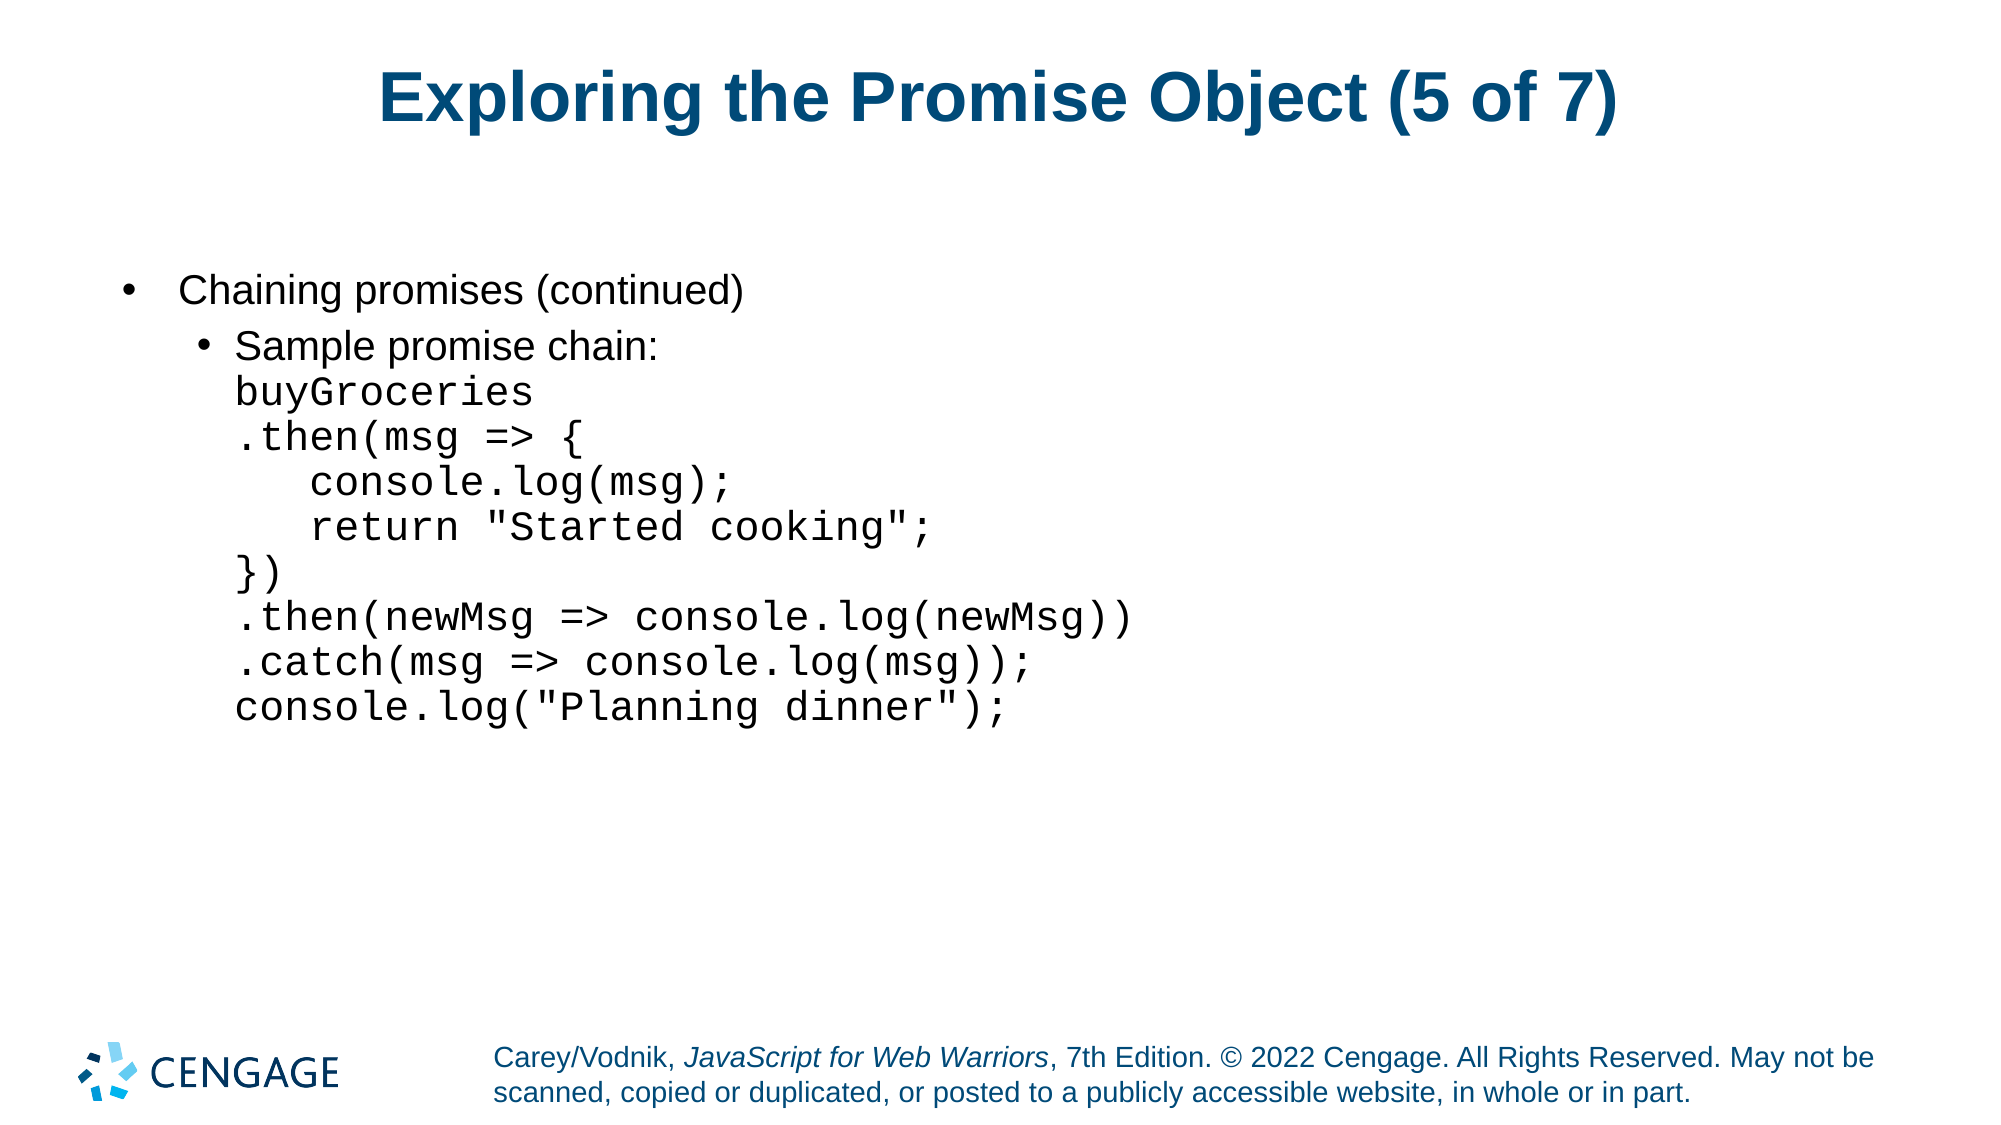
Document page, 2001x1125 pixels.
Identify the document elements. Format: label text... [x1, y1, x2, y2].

list Chaining promises (continued) Sample promise chain: buyGroceries .then(msg => { console.log(msg); return "Started cooking"; }) .then(newMsg => console.log(newMsg)) .catch(msg => console.log(msg)); console.log("Planning dinner"); [121, 268, 1880, 990]
title Exploring the Promise Object (5 of 7) [137, 59, 1863, 171]
picture [78, 1042, 338, 1101]
